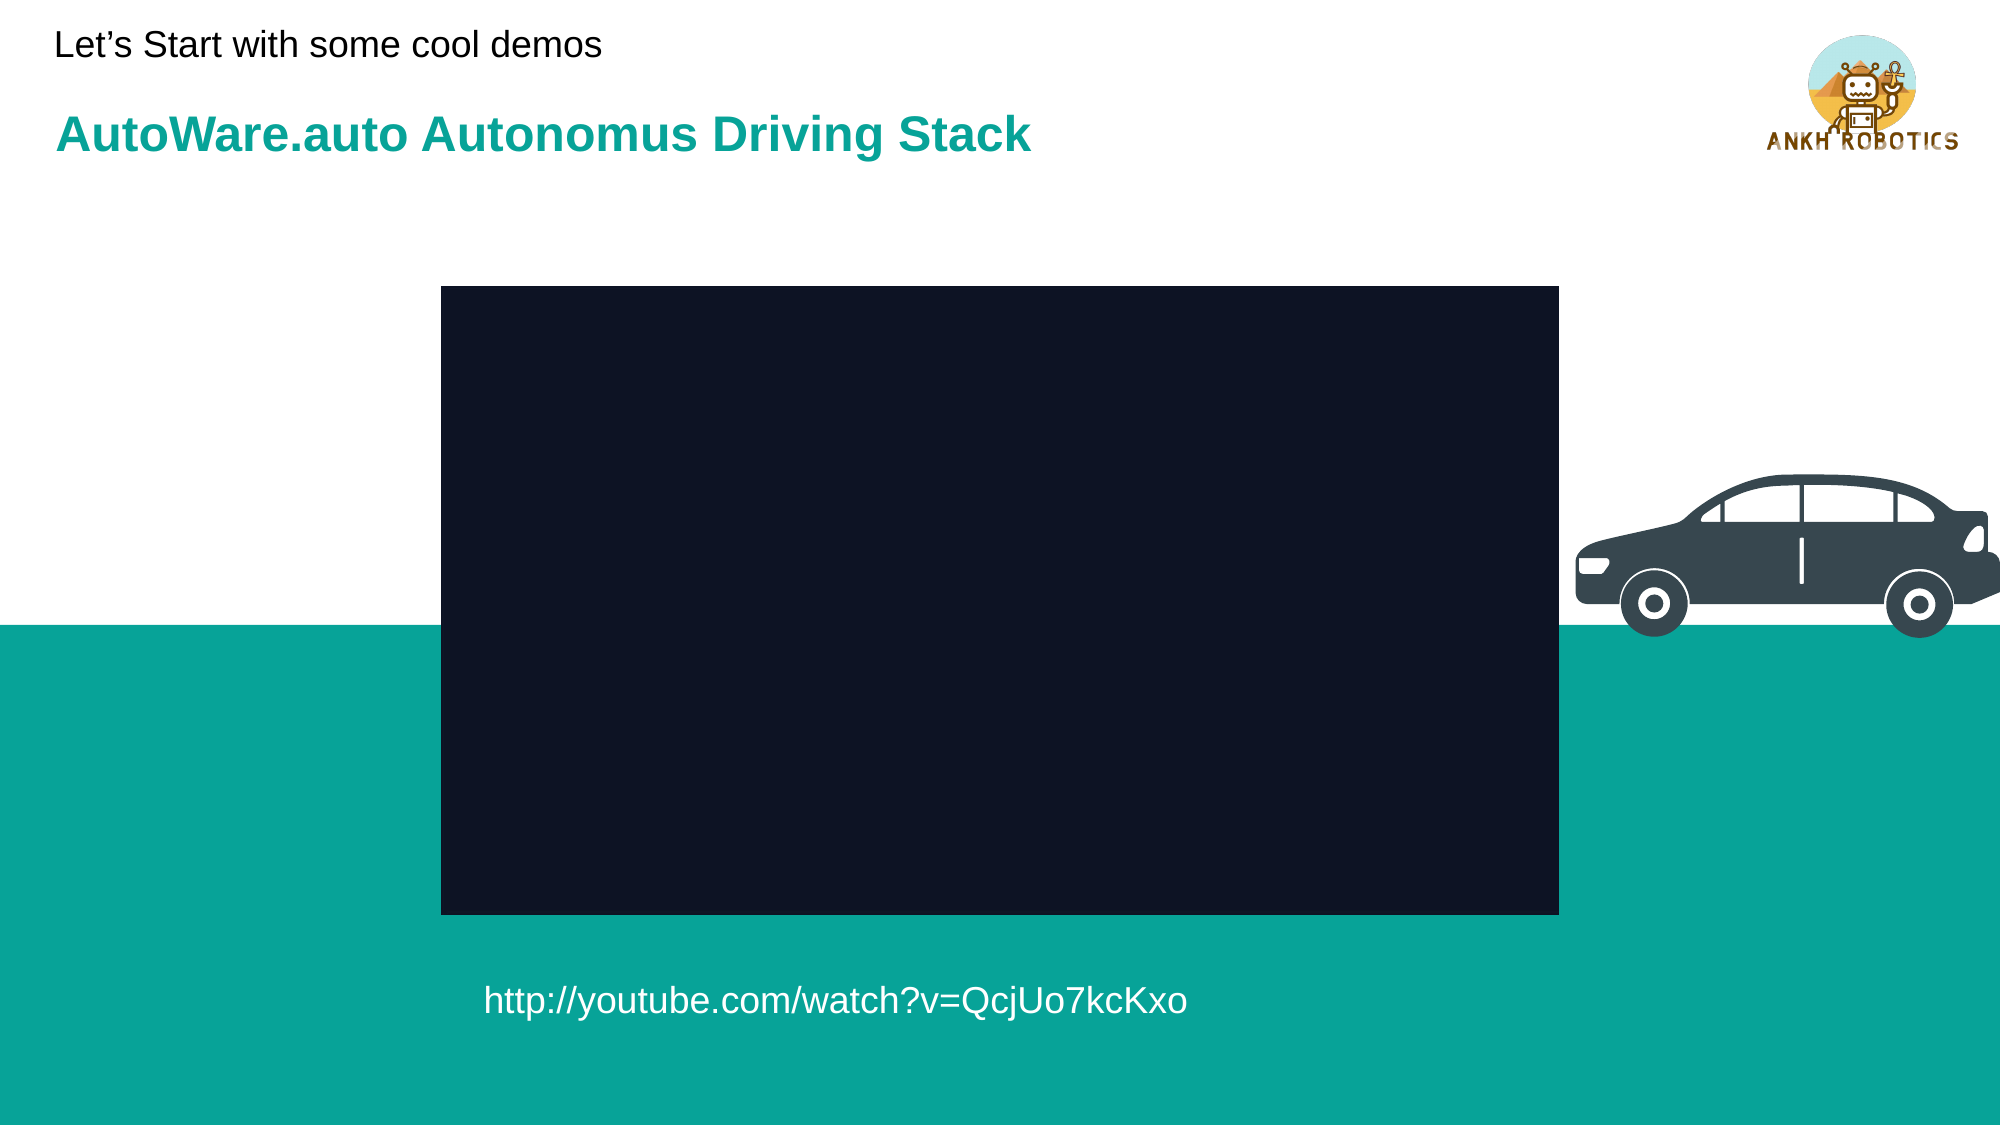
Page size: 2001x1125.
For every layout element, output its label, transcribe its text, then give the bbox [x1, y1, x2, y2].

text_box AutoWare.auto Autonomus Driving Stack [40, 94, 1066, 170]
picture [1762, 32, 1961, 152]
text_box Let’s Start with some cool demos [39, 12, 1023, 73]
picture [440, 285, 1560, 915]
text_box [1575, 474, 2000, 638]
text_box http://youtube.com/watch?v=QcjUo7kcKxo [468, 968, 1576, 1029]
